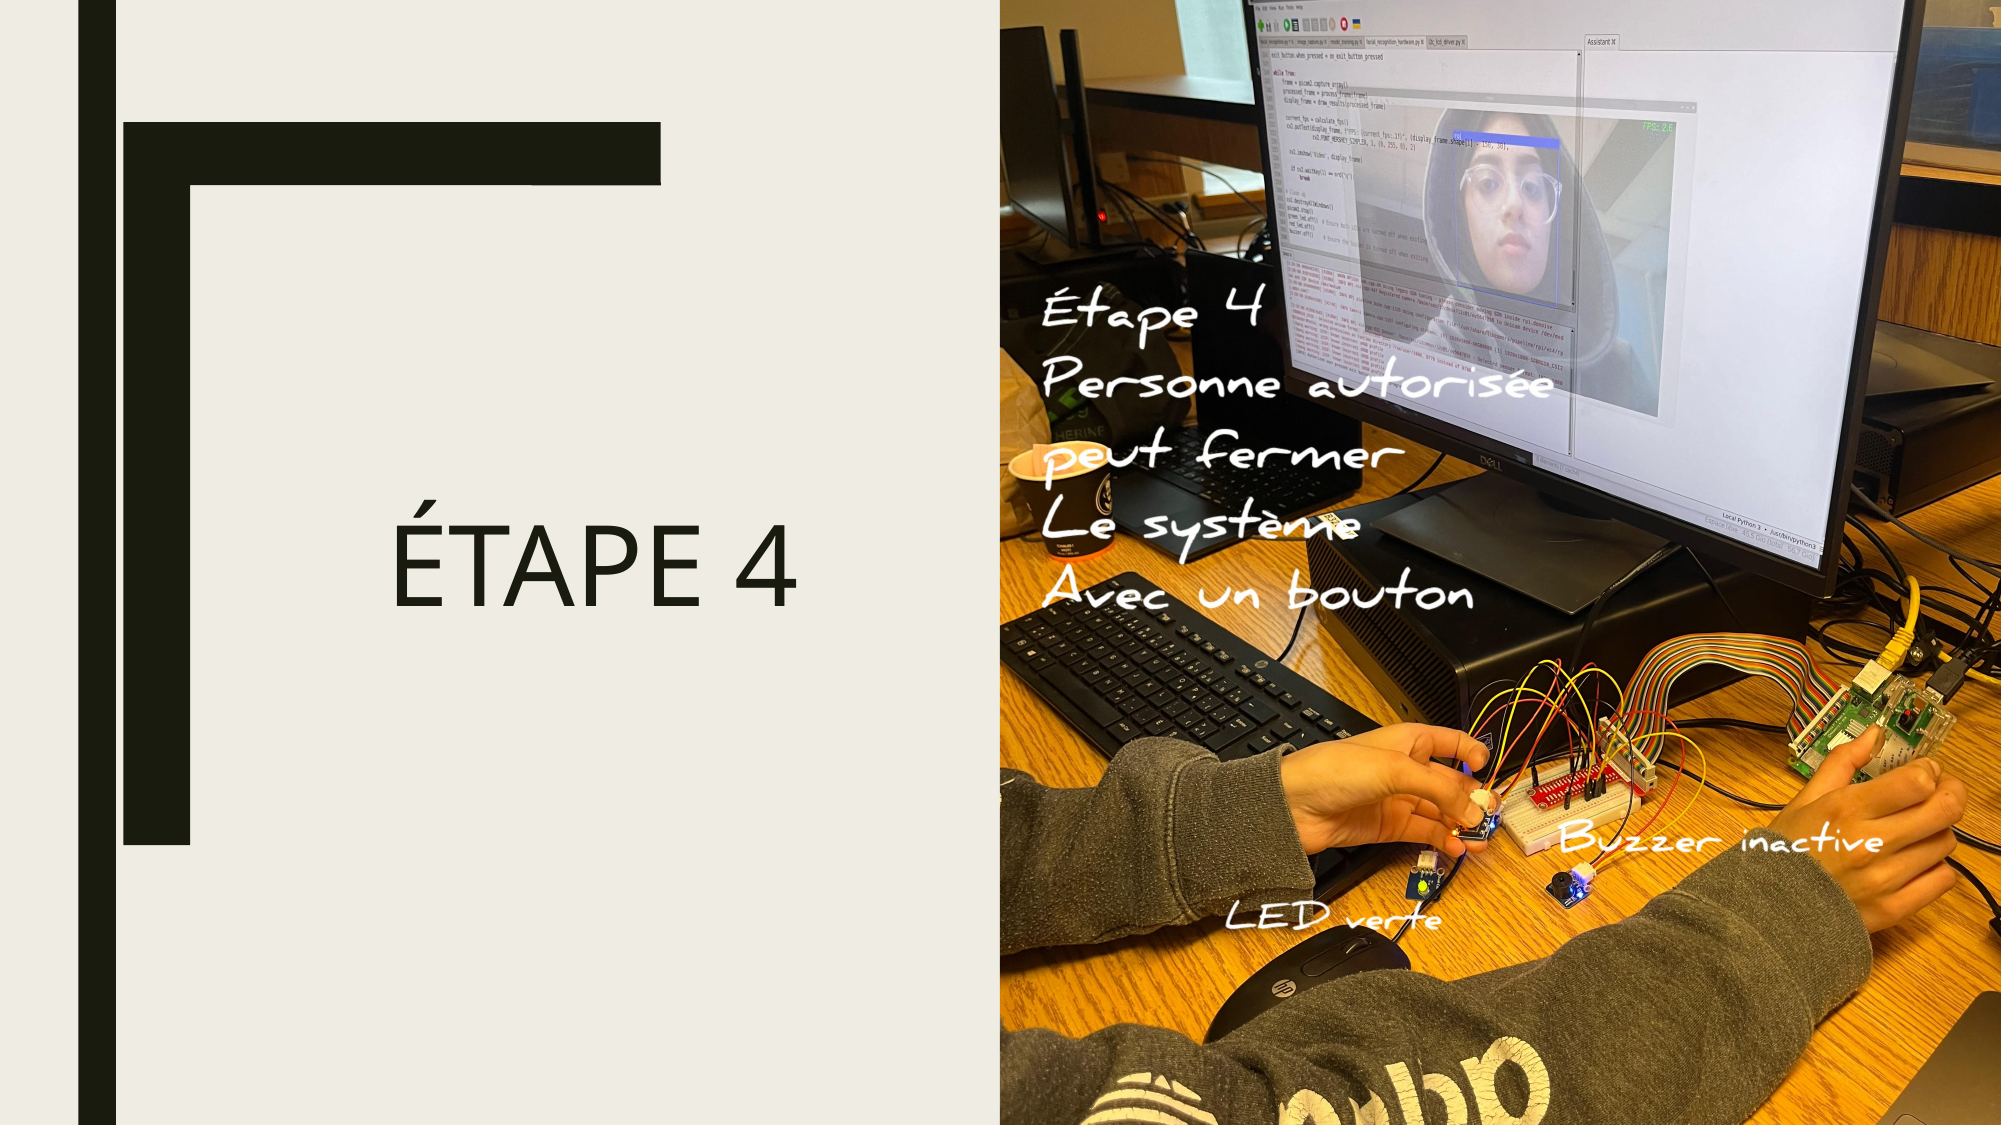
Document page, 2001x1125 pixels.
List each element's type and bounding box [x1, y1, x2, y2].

list [999, 0, 2000, 1125]
text_box [123, 122, 999, 1000]
